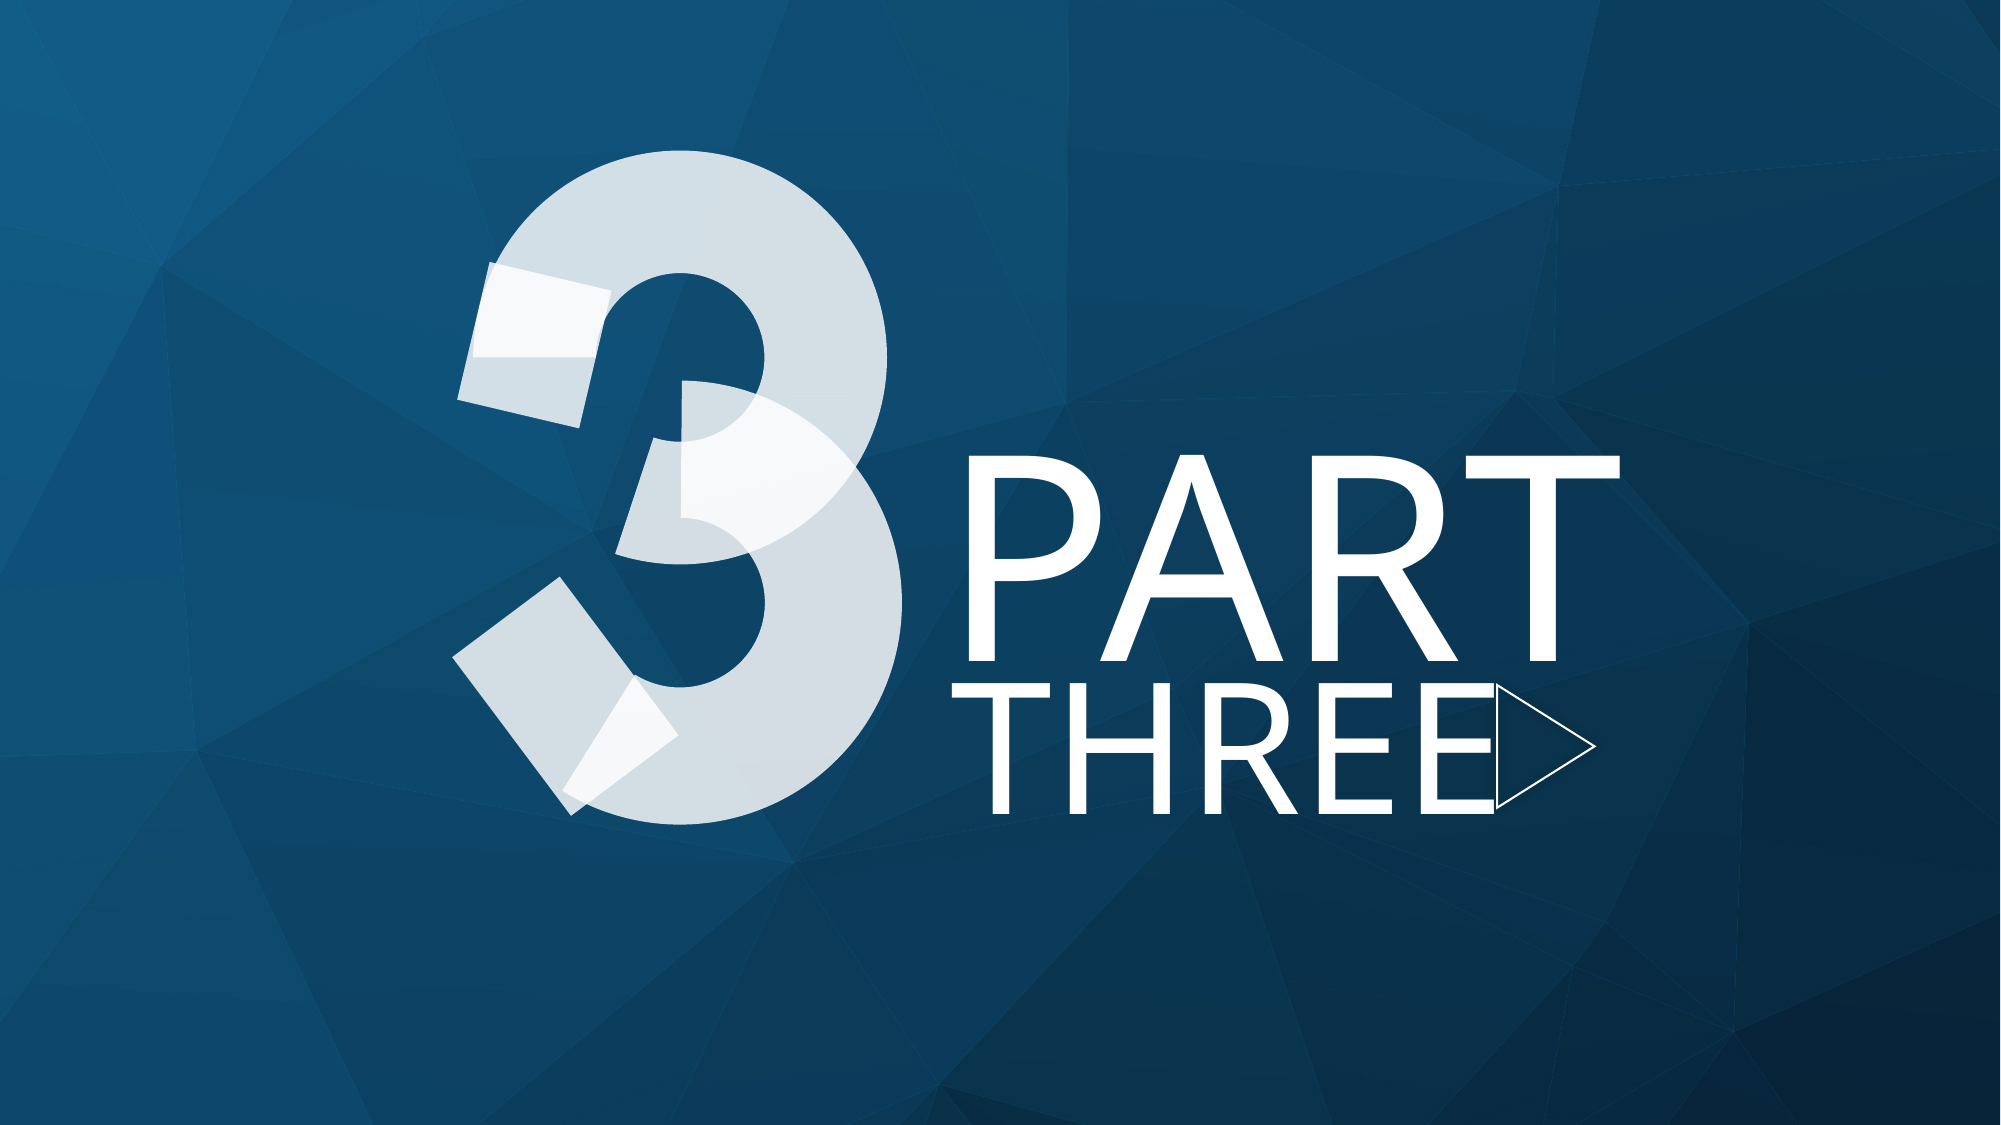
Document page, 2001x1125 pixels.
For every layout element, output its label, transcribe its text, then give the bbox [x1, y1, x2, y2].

picture [0, 0, 2001, 1125]
text_box [1496, 683, 1597, 810]
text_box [457, 150, 902, 825]
text_box PART [926, 366, 1638, 727]
text_box THREE [935, 623, 1521, 859]
